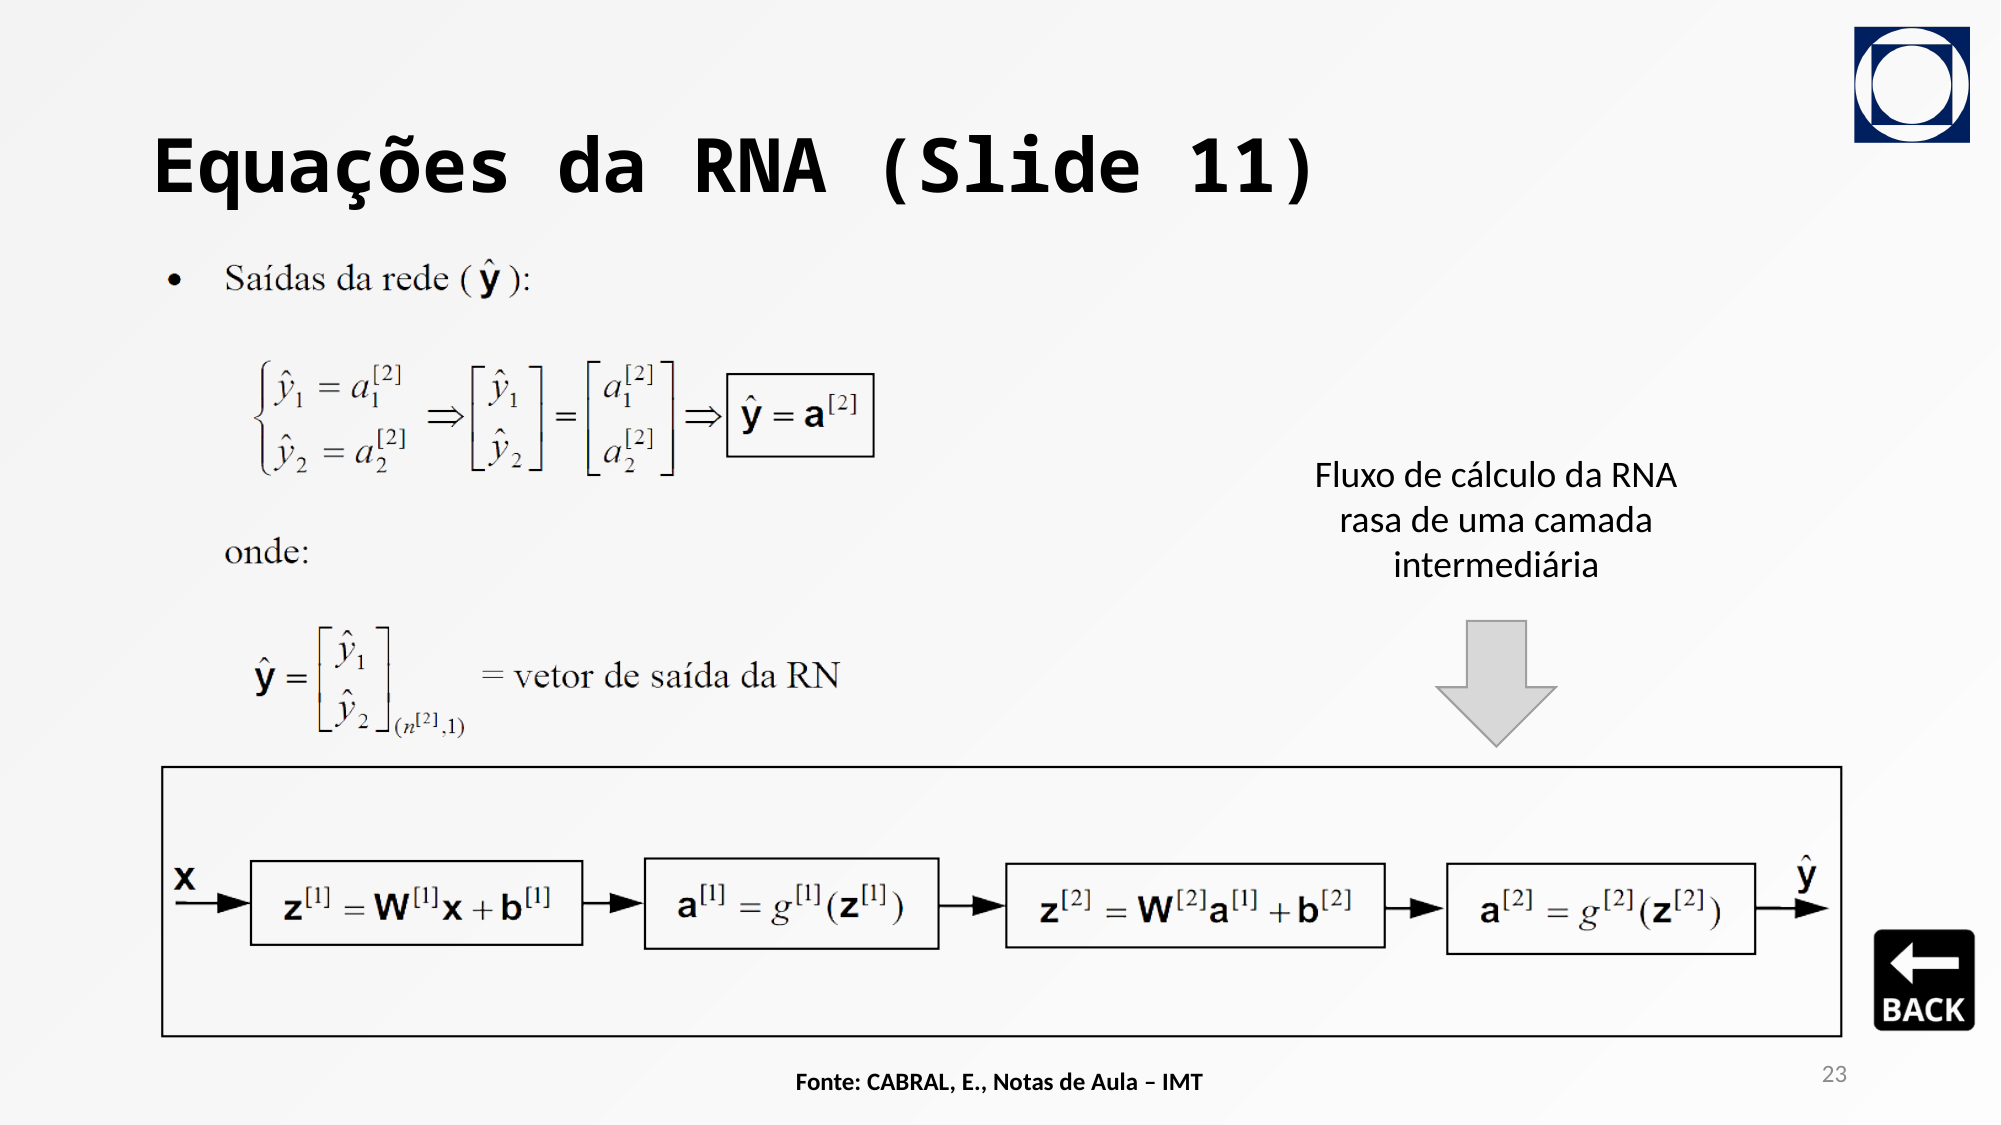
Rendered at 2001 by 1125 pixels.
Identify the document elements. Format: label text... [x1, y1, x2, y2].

slide_number 23 [1412, 1042, 1863, 1103]
text_box Fonte: CABRAL, E., Notas de Aula – IMT [432, 1057, 1568, 1103]
picture [1862, 918, 1987, 1043]
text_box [152, 250, 1848, 1043]
title Equações da RNA (Slide 11) [137, 59, 1863, 278]
picture [1854, 26, 1973, 146]
